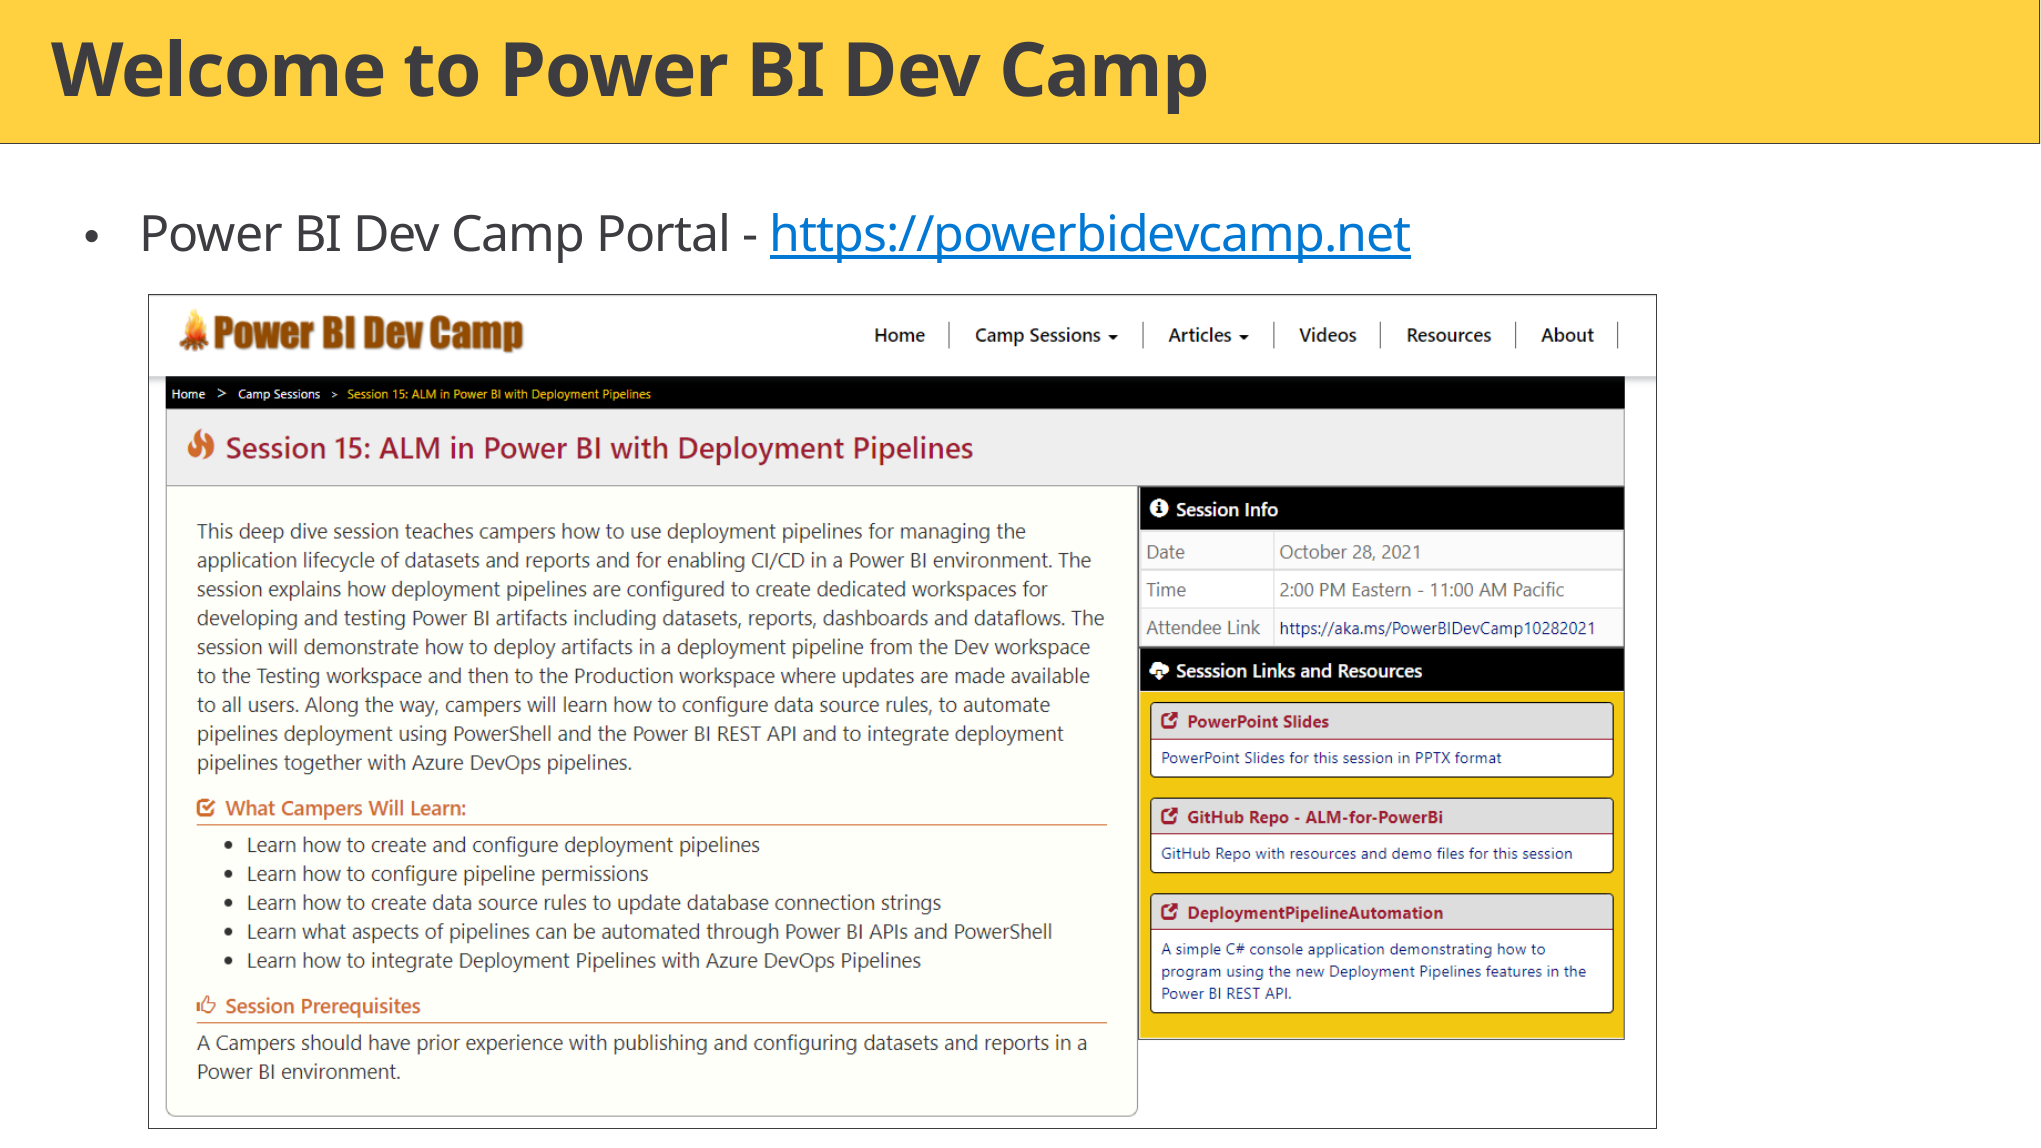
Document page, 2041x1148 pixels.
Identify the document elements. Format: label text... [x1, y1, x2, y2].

list Power BI Dev Camp Portal - https://powerbidevcamp.net [83, 201, 1988, 469]
picture [147, 294, 1657, 1129]
title Welcome to Power BI Dev Camp [51, 31, 1988, 113]
